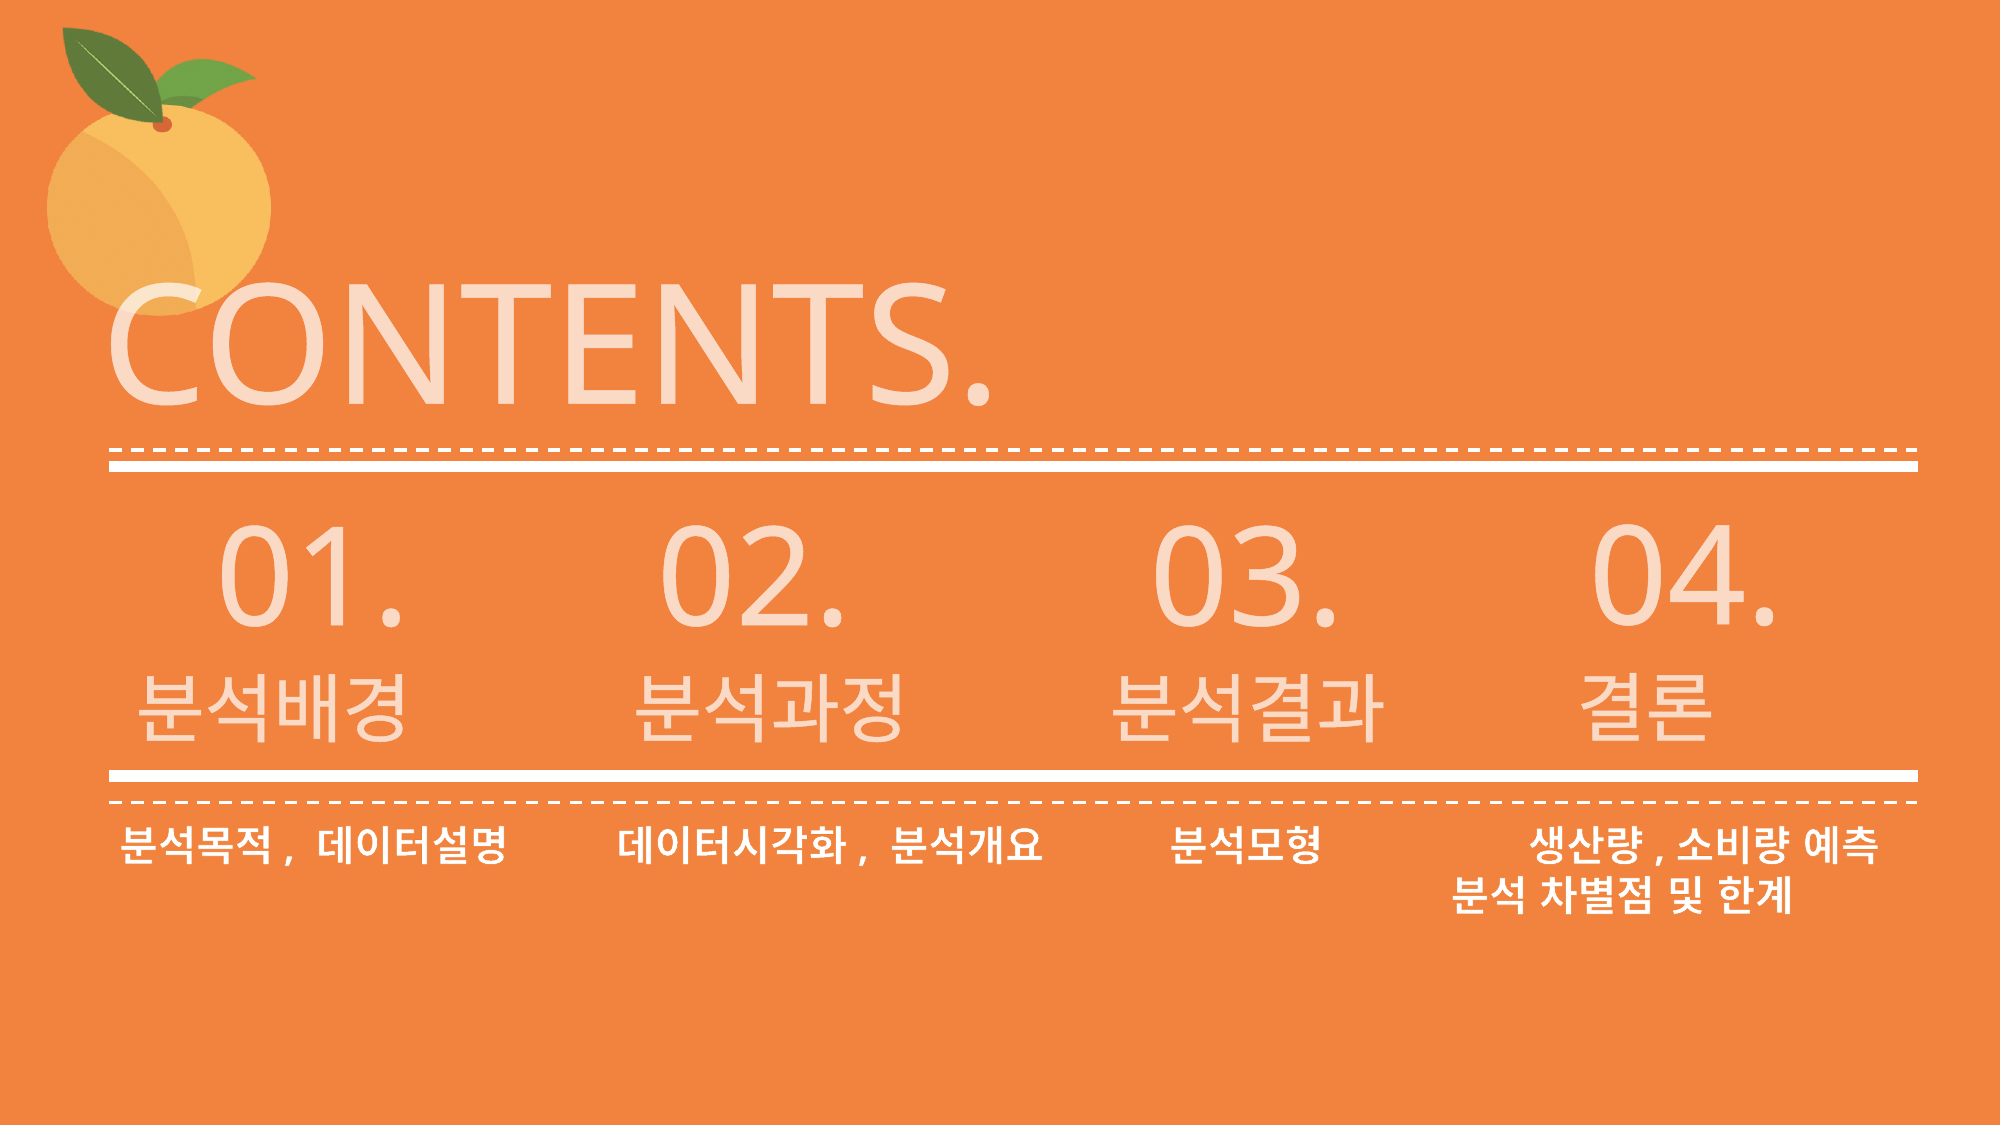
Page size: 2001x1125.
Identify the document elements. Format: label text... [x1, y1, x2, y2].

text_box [1094, 480, 1500, 760]
text_box [109, 461, 1918, 472]
text_box 분석목적, 데이터설명 데이터시각화, 분석개요 분석모형 생산량,소비량 예측 분석 차별점 및 한계 [0, 811, 2000, 927]
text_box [120, 480, 552, 760]
picture [0, 0, 285, 328]
text_box [109, 770, 1918, 782]
text_box CONTENTS. [86, 229, 1151, 445]
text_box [618, 480, 1011, 760]
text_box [1561, 479, 1939, 759]
